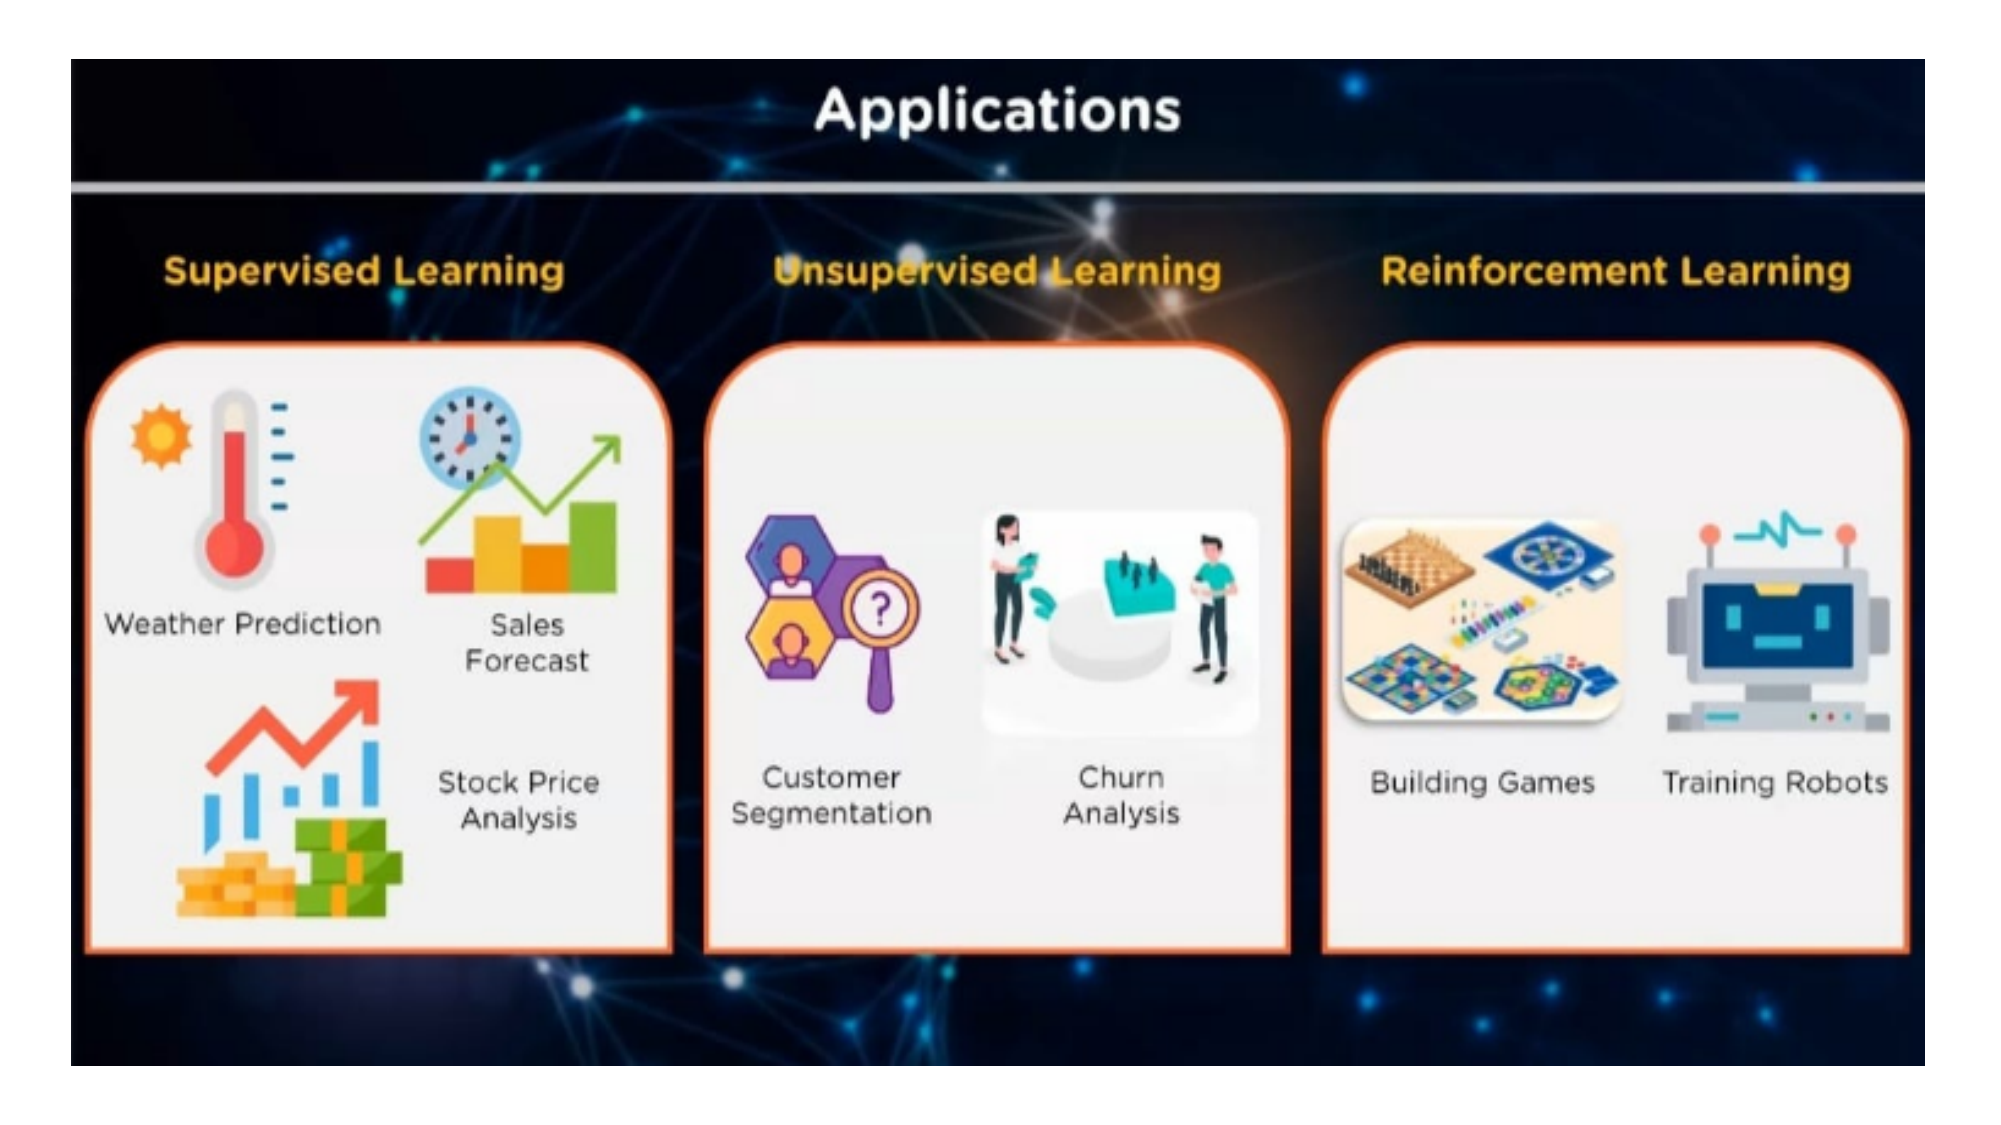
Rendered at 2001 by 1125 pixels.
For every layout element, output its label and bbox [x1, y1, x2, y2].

list [71, 59, 1925, 1066]
